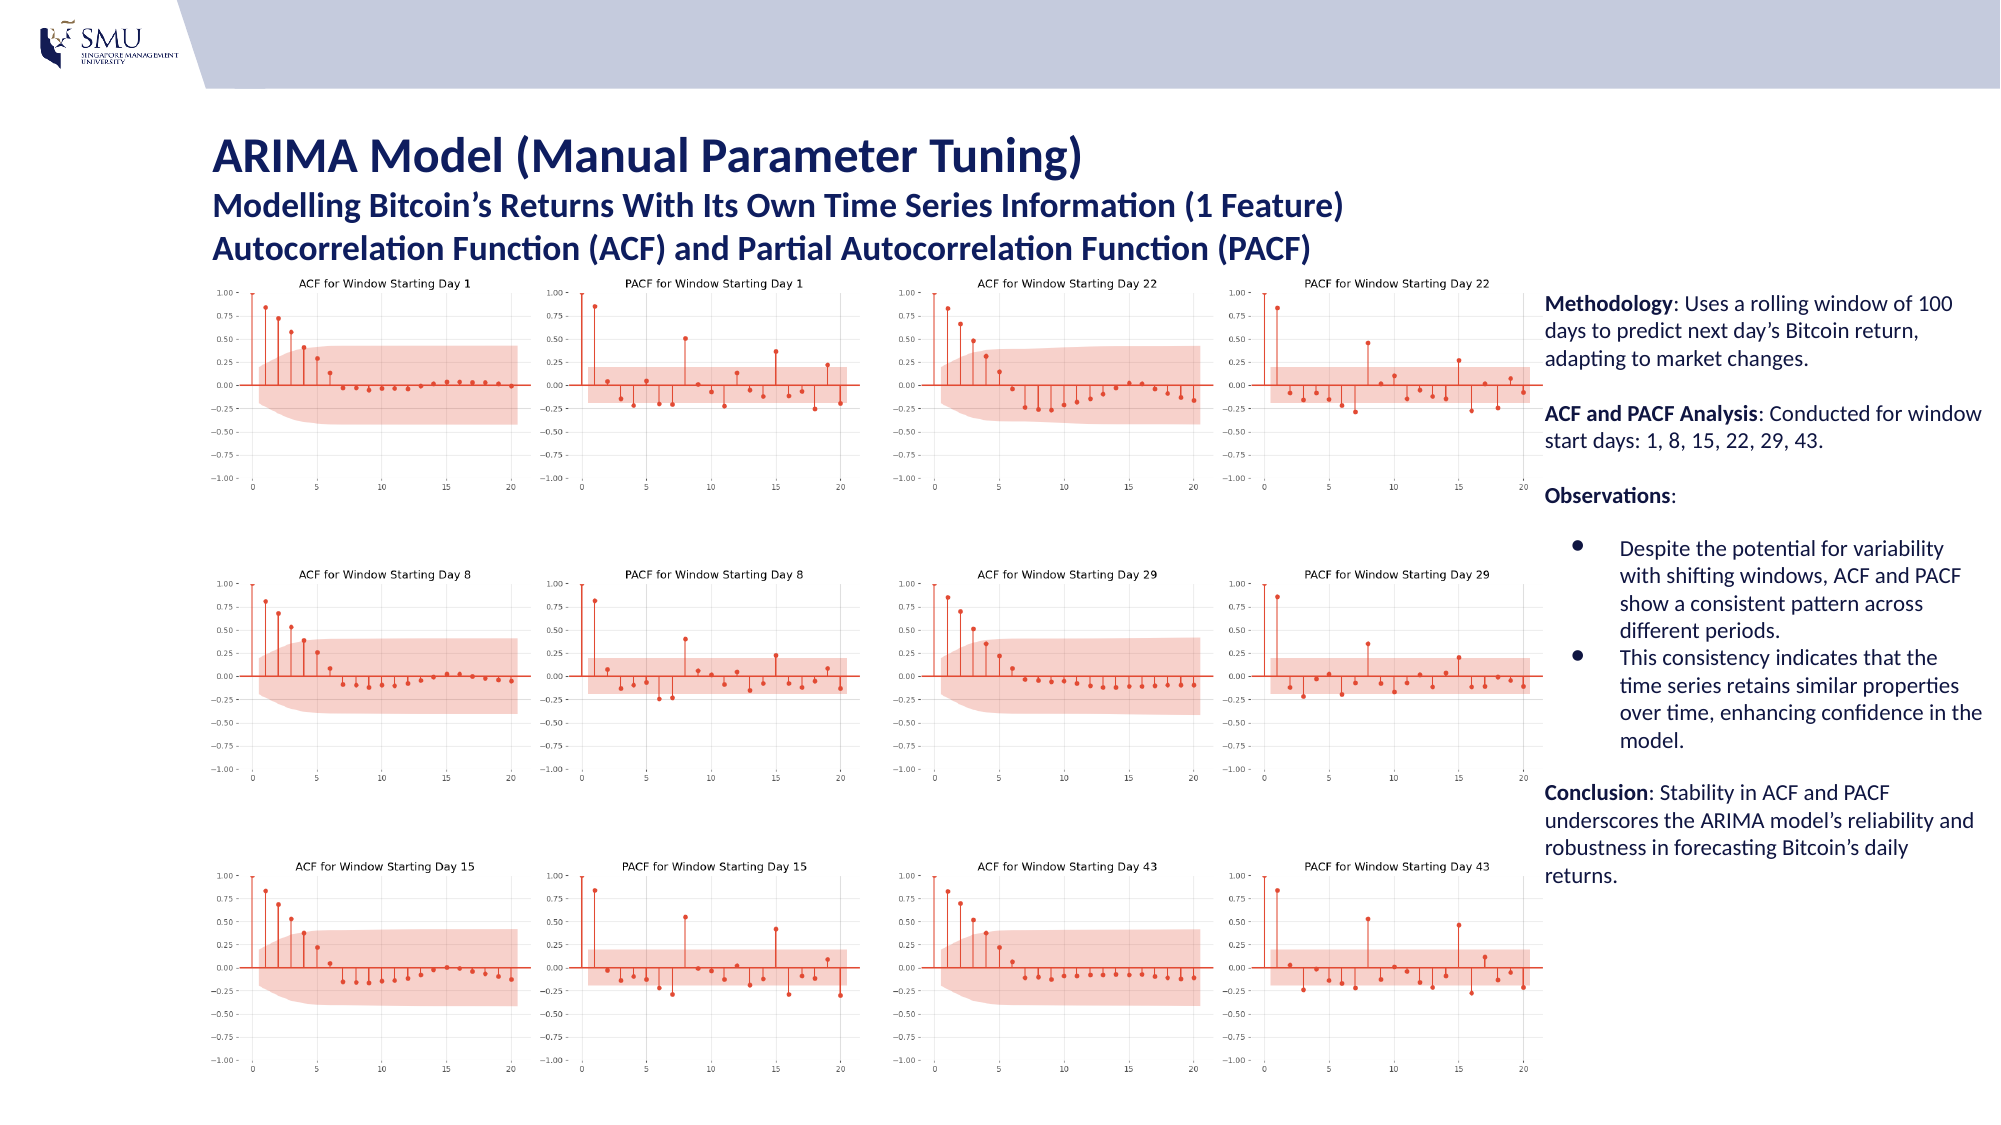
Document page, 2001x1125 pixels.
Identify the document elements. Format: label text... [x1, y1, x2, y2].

picture [886, 273, 1548, 497]
picture [886, 855, 1548, 1080]
picture [0, 0, 205, 89]
title ARIMA Model (Manual Parameter Tuning) Modelling Bitcoin’s Returns With Its Own Time Series Information (1 Feature) Autocorrelation Function (ACF) and Partial Autocorrelation Function (PACF) [212, 122, 1900, 256]
picture [203, 273, 865, 497]
picture [203, 564, 865, 788]
picture [886, 564, 1548, 788]
text_box Methodology: Uses a rolling window of 100 days to predict next day’s Bitcoin return, adapting to market changes. ACF and PACF Analysis: Conducted for window start days: 1, 8, 15, 22, 29, 43. Observations: Despite the potential for variability with shifting windows, ACF and PACF show a consistent pattern across different periods. This consistency indicates that the time series retains similar properties over time, enhancing confidence in the model. Conclusion: Stability in ACF and PACF underscores the ARIMA model’s reliability and robustness in forecasting Bitcoin’s daily returns. [1529, 273, 2000, 1096]
picture [203, 855, 865, 1080]
